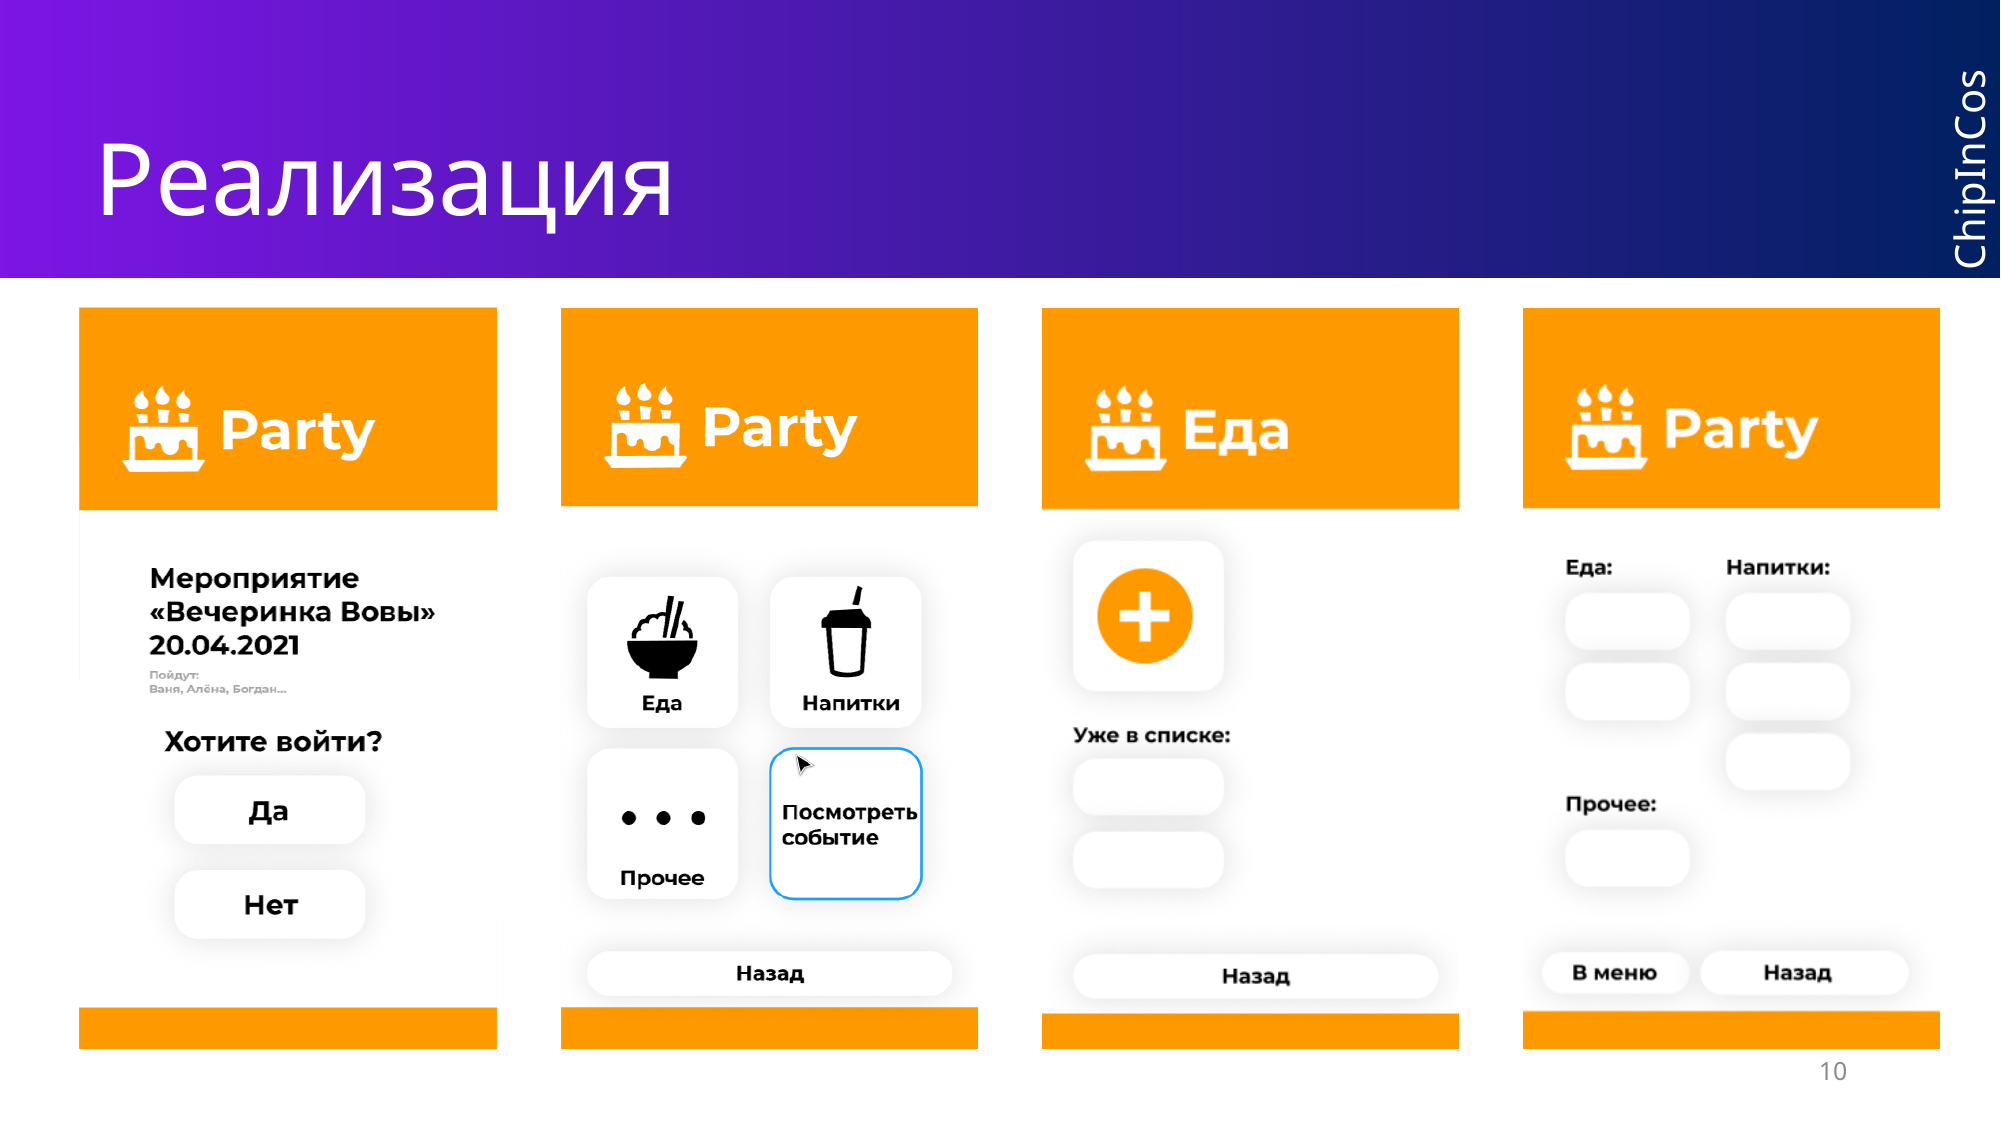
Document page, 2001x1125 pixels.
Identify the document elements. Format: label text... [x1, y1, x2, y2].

picture [1523, 308, 1940, 1049]
slide_number 10 [1412, 1042, 1863, 1103]
picture [561, 308, 978, 1049]
picture [1042, 308, 1459, 1049]
picture [79, 307, 497, 1049]
title Реализация [79, 87, 1805, 278]
